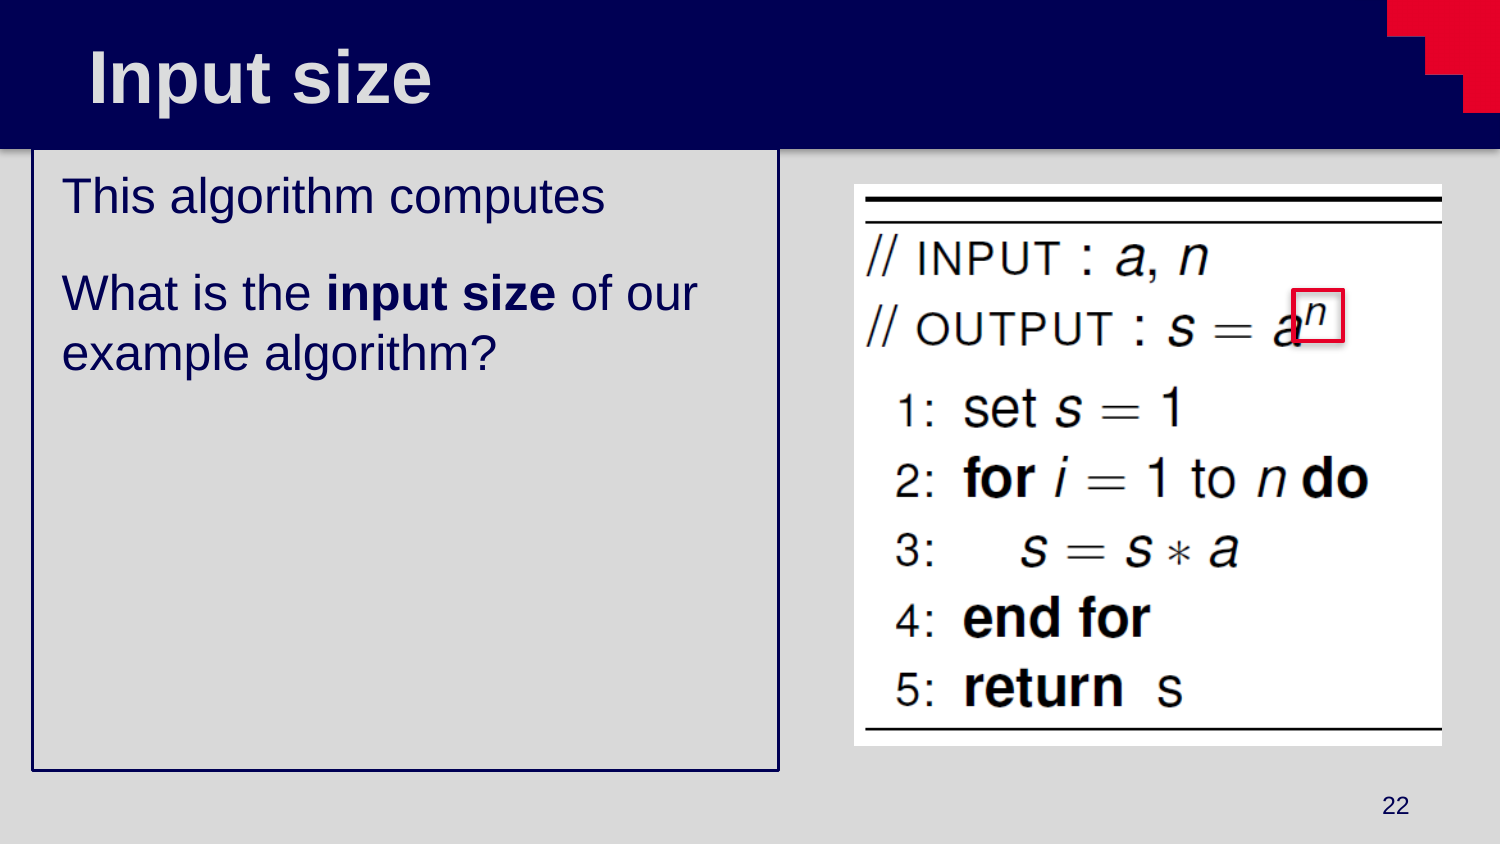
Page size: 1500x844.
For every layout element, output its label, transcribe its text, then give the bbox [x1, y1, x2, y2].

picture [1387, 0, 1500, 113]
title Input size [0, 0, 1356, 150]
slide_number 22 [1074, 782, 1425, 827]
picture [854, 184, 1443, 746]
